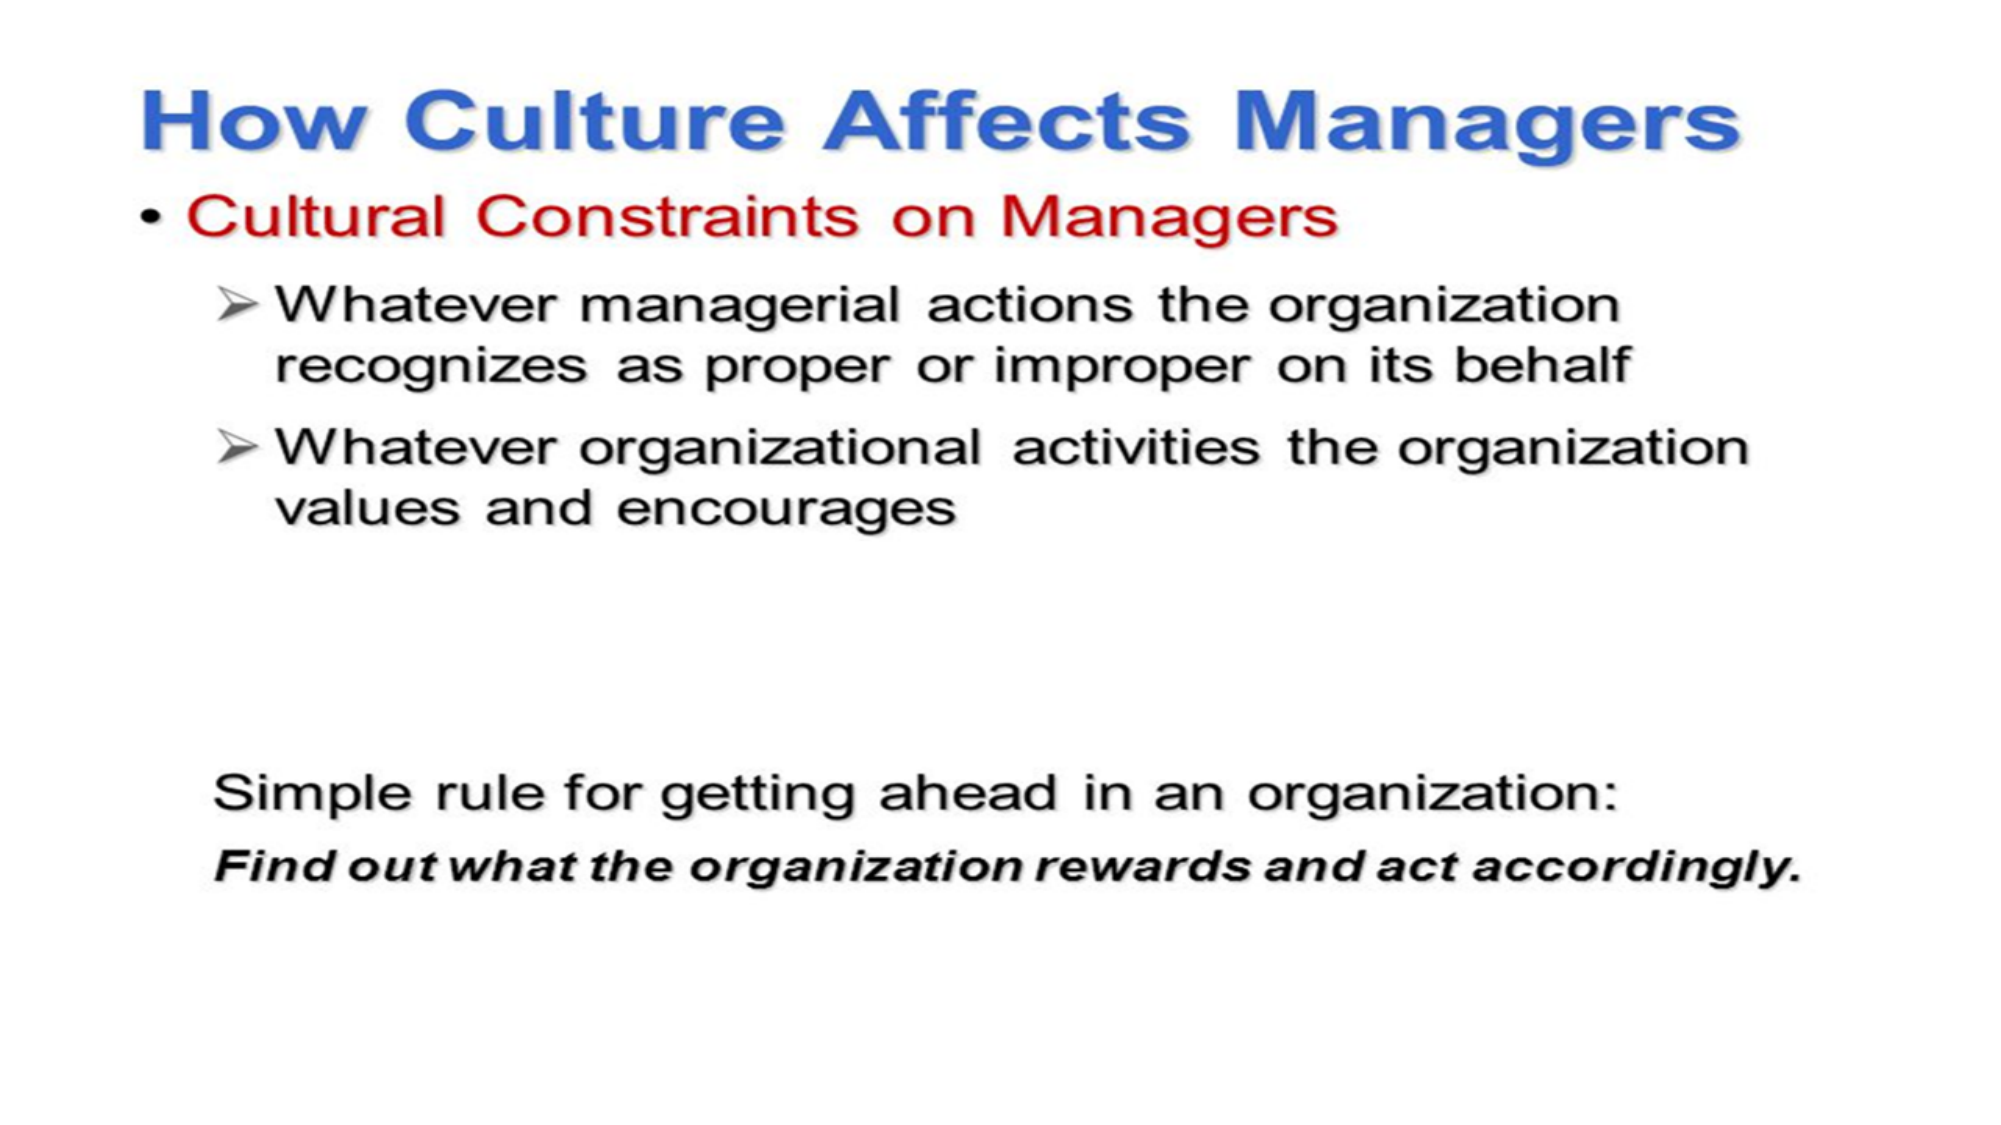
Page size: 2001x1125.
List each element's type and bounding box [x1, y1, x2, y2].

list [0, 0, 2000, 1125]
